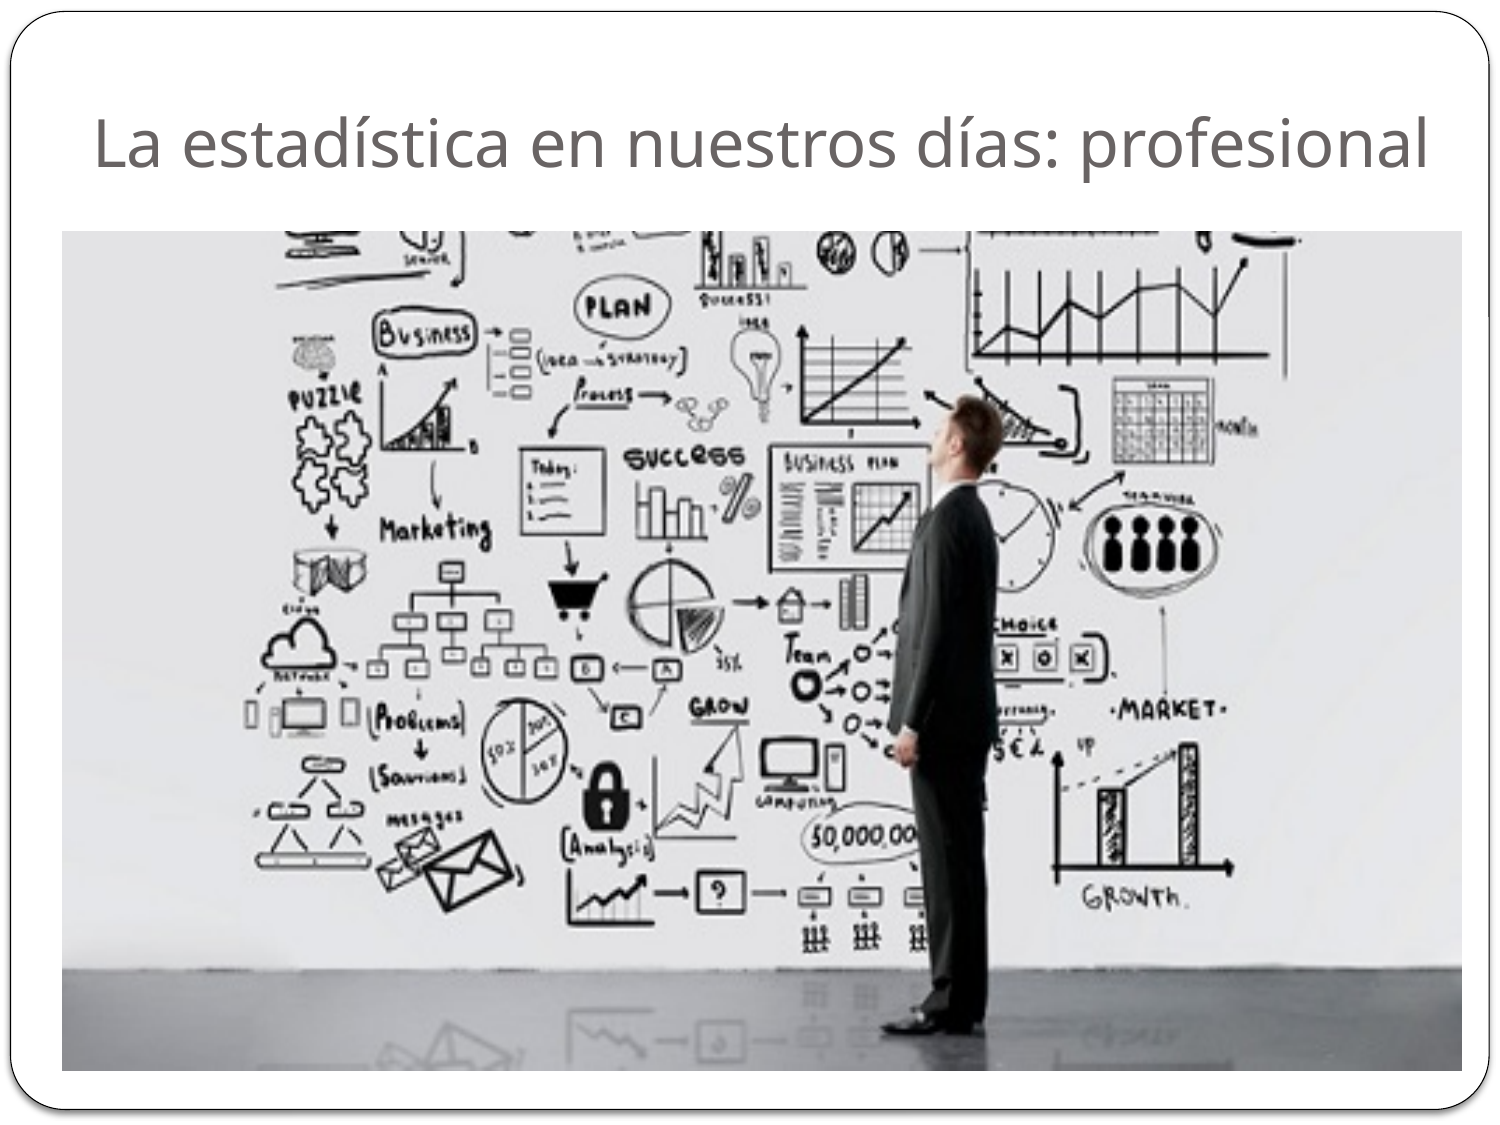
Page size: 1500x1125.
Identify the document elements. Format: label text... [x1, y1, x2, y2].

title La estadística en nuestros días: profesional [41, 45, 1483, 197]
picture [62, 231, 1462, 1071]
